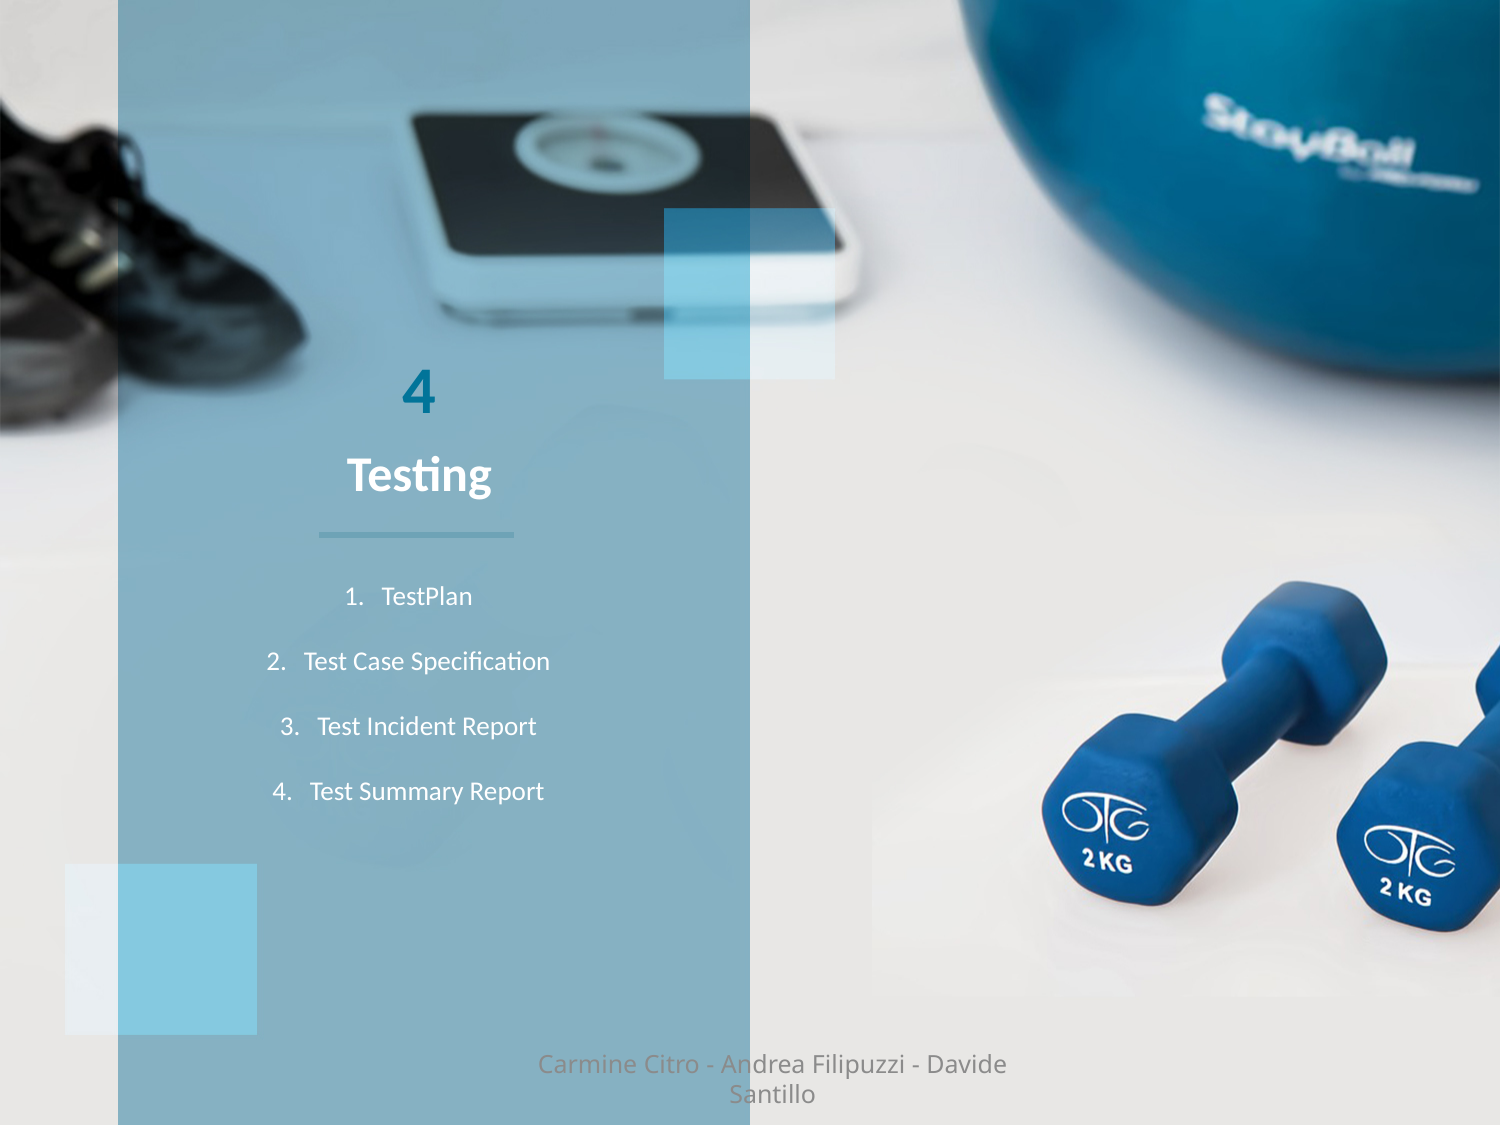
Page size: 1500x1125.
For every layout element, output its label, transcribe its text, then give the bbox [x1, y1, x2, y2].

picture [0, 0, 1500, 1125]
text_box TestPlan Test Case Specification Test Incident Report Test Summary Report [171, 538, 663, 814]
picture [1201, 92, 1481, 195]
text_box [188, 339, 650, 540]
footer Carmine Citro - Andrea Filipuzzi - Davide Santillo [512, 1054, 1034, 1103]
